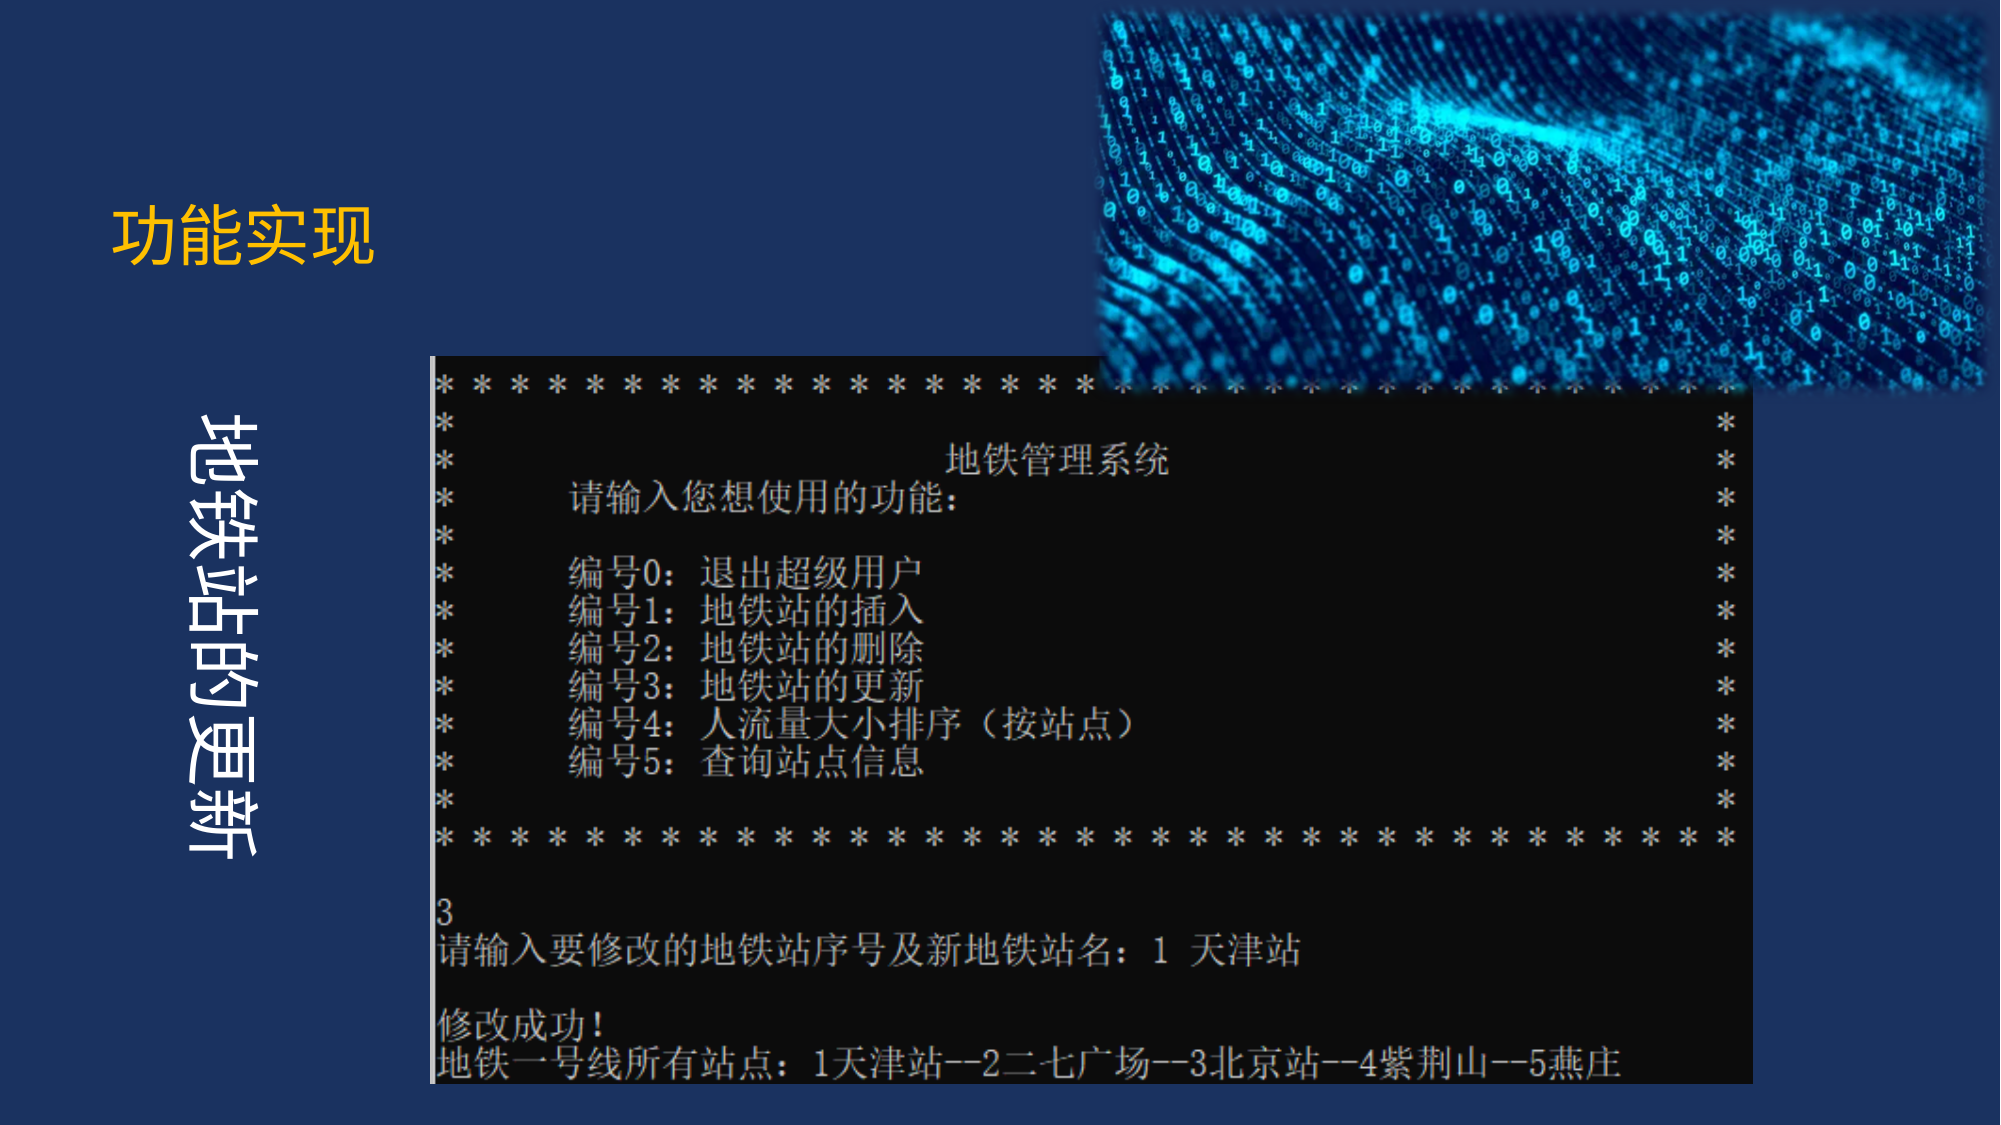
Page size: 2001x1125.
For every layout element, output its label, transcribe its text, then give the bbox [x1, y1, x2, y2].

picture [429, 0, 2000, 1084]
title 功能实现 [95, 115, 1080, 282]
text_box 地铁站的更新 [156, 398, 279, 1042]
